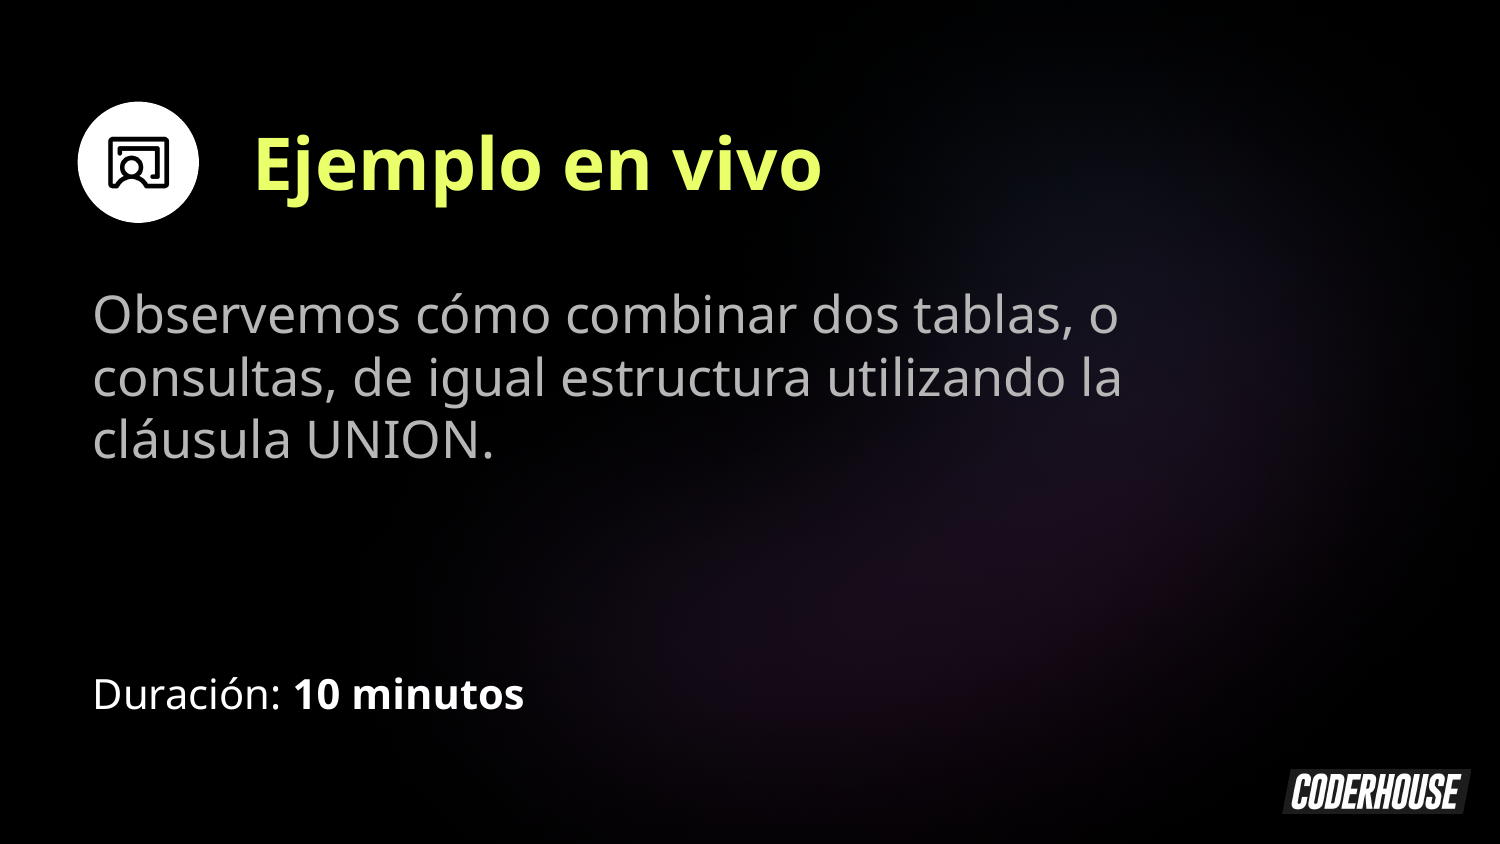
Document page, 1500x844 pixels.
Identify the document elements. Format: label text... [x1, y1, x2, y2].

text_box Observemos cómo combinar dos tablas, o consultas, de igual estructura utilizando la cláusula UNION. [77, 266, 1254, 610]
picture [0, 0, 1500, 844]
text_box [77, 101, 200, 224]
text_box Duración: 10 minutos [77, 652, 1254, 733]
text_box Ejemplo en vivo [237, 112, 1414, 222]
